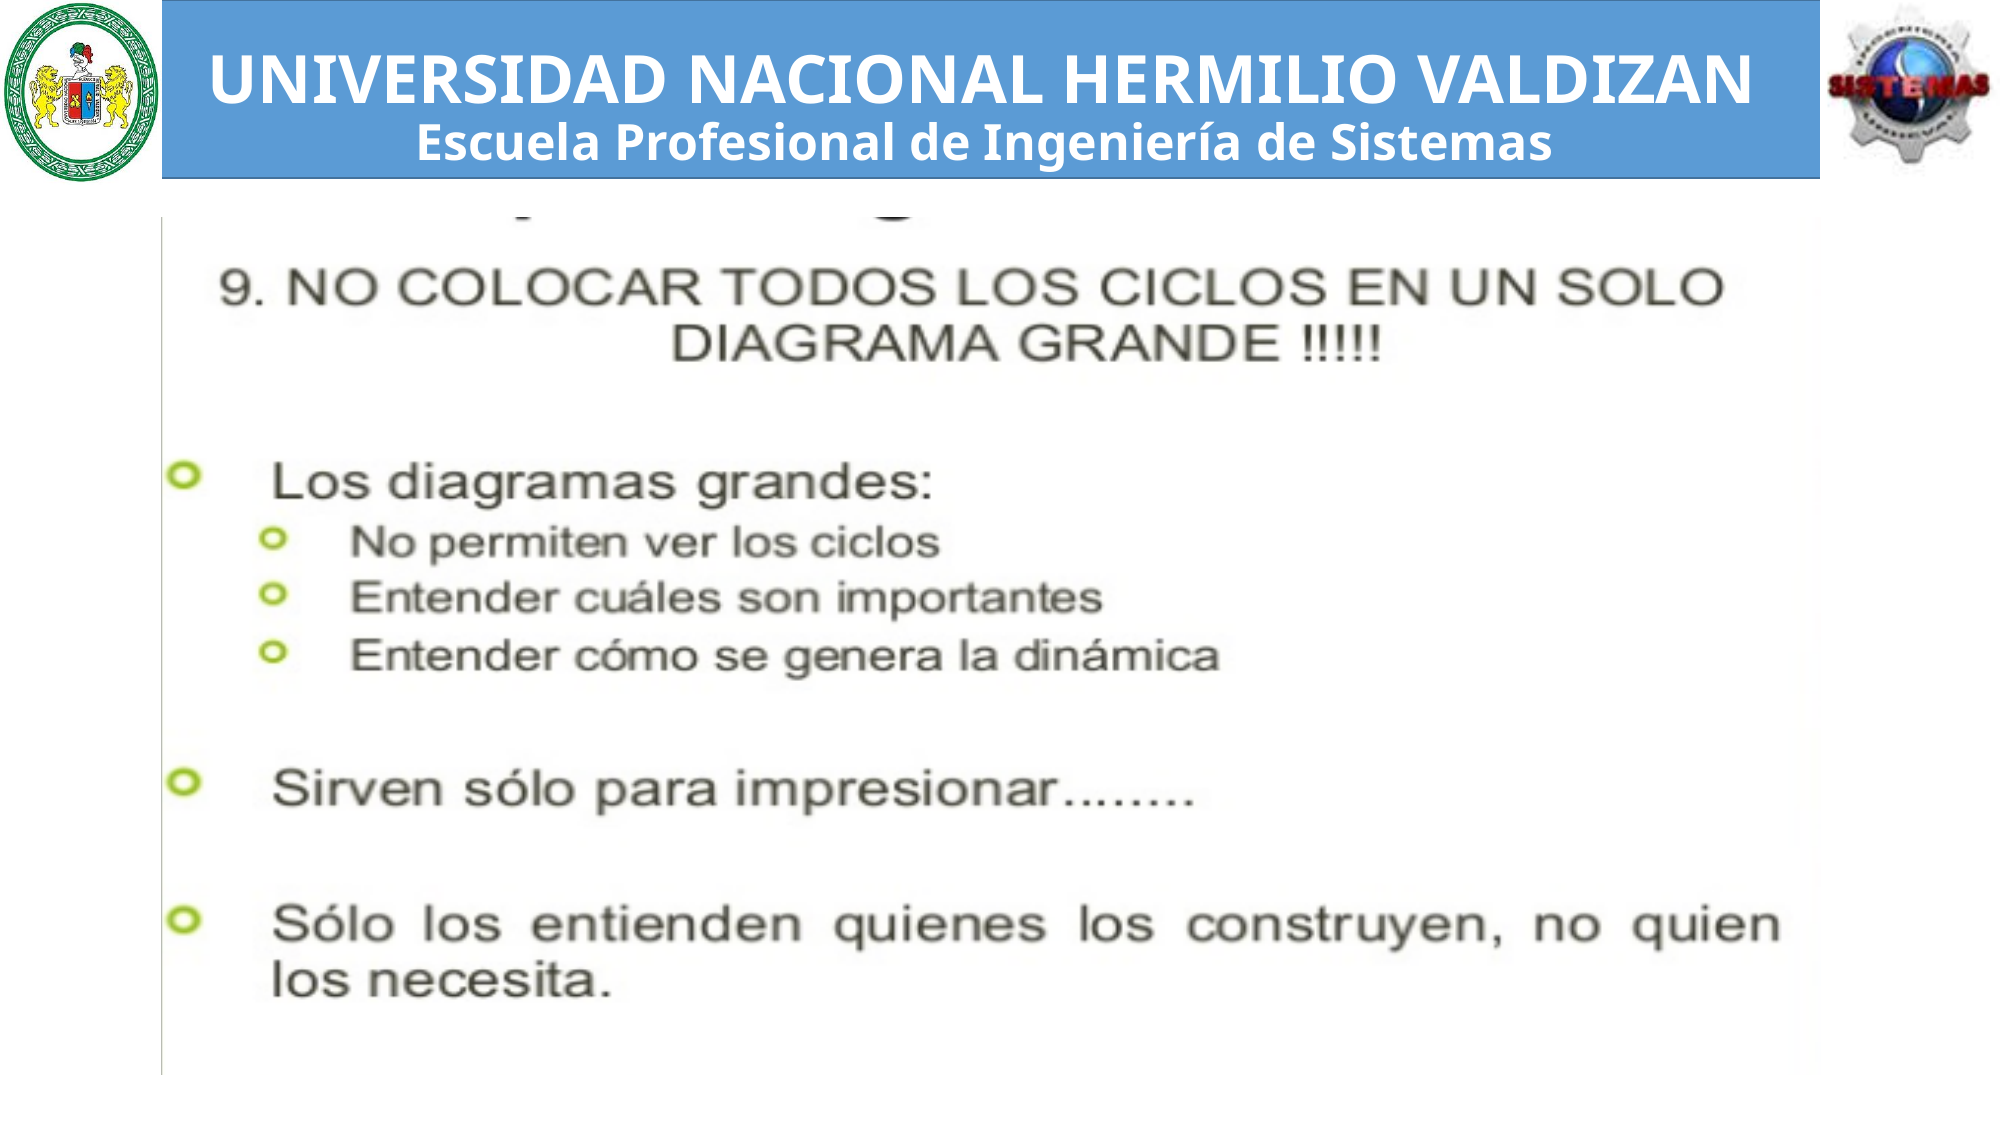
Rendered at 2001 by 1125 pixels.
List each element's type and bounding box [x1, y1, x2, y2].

text_box [0, 0, 2000, 185]
picture [161, 217, 1821, 1075]
